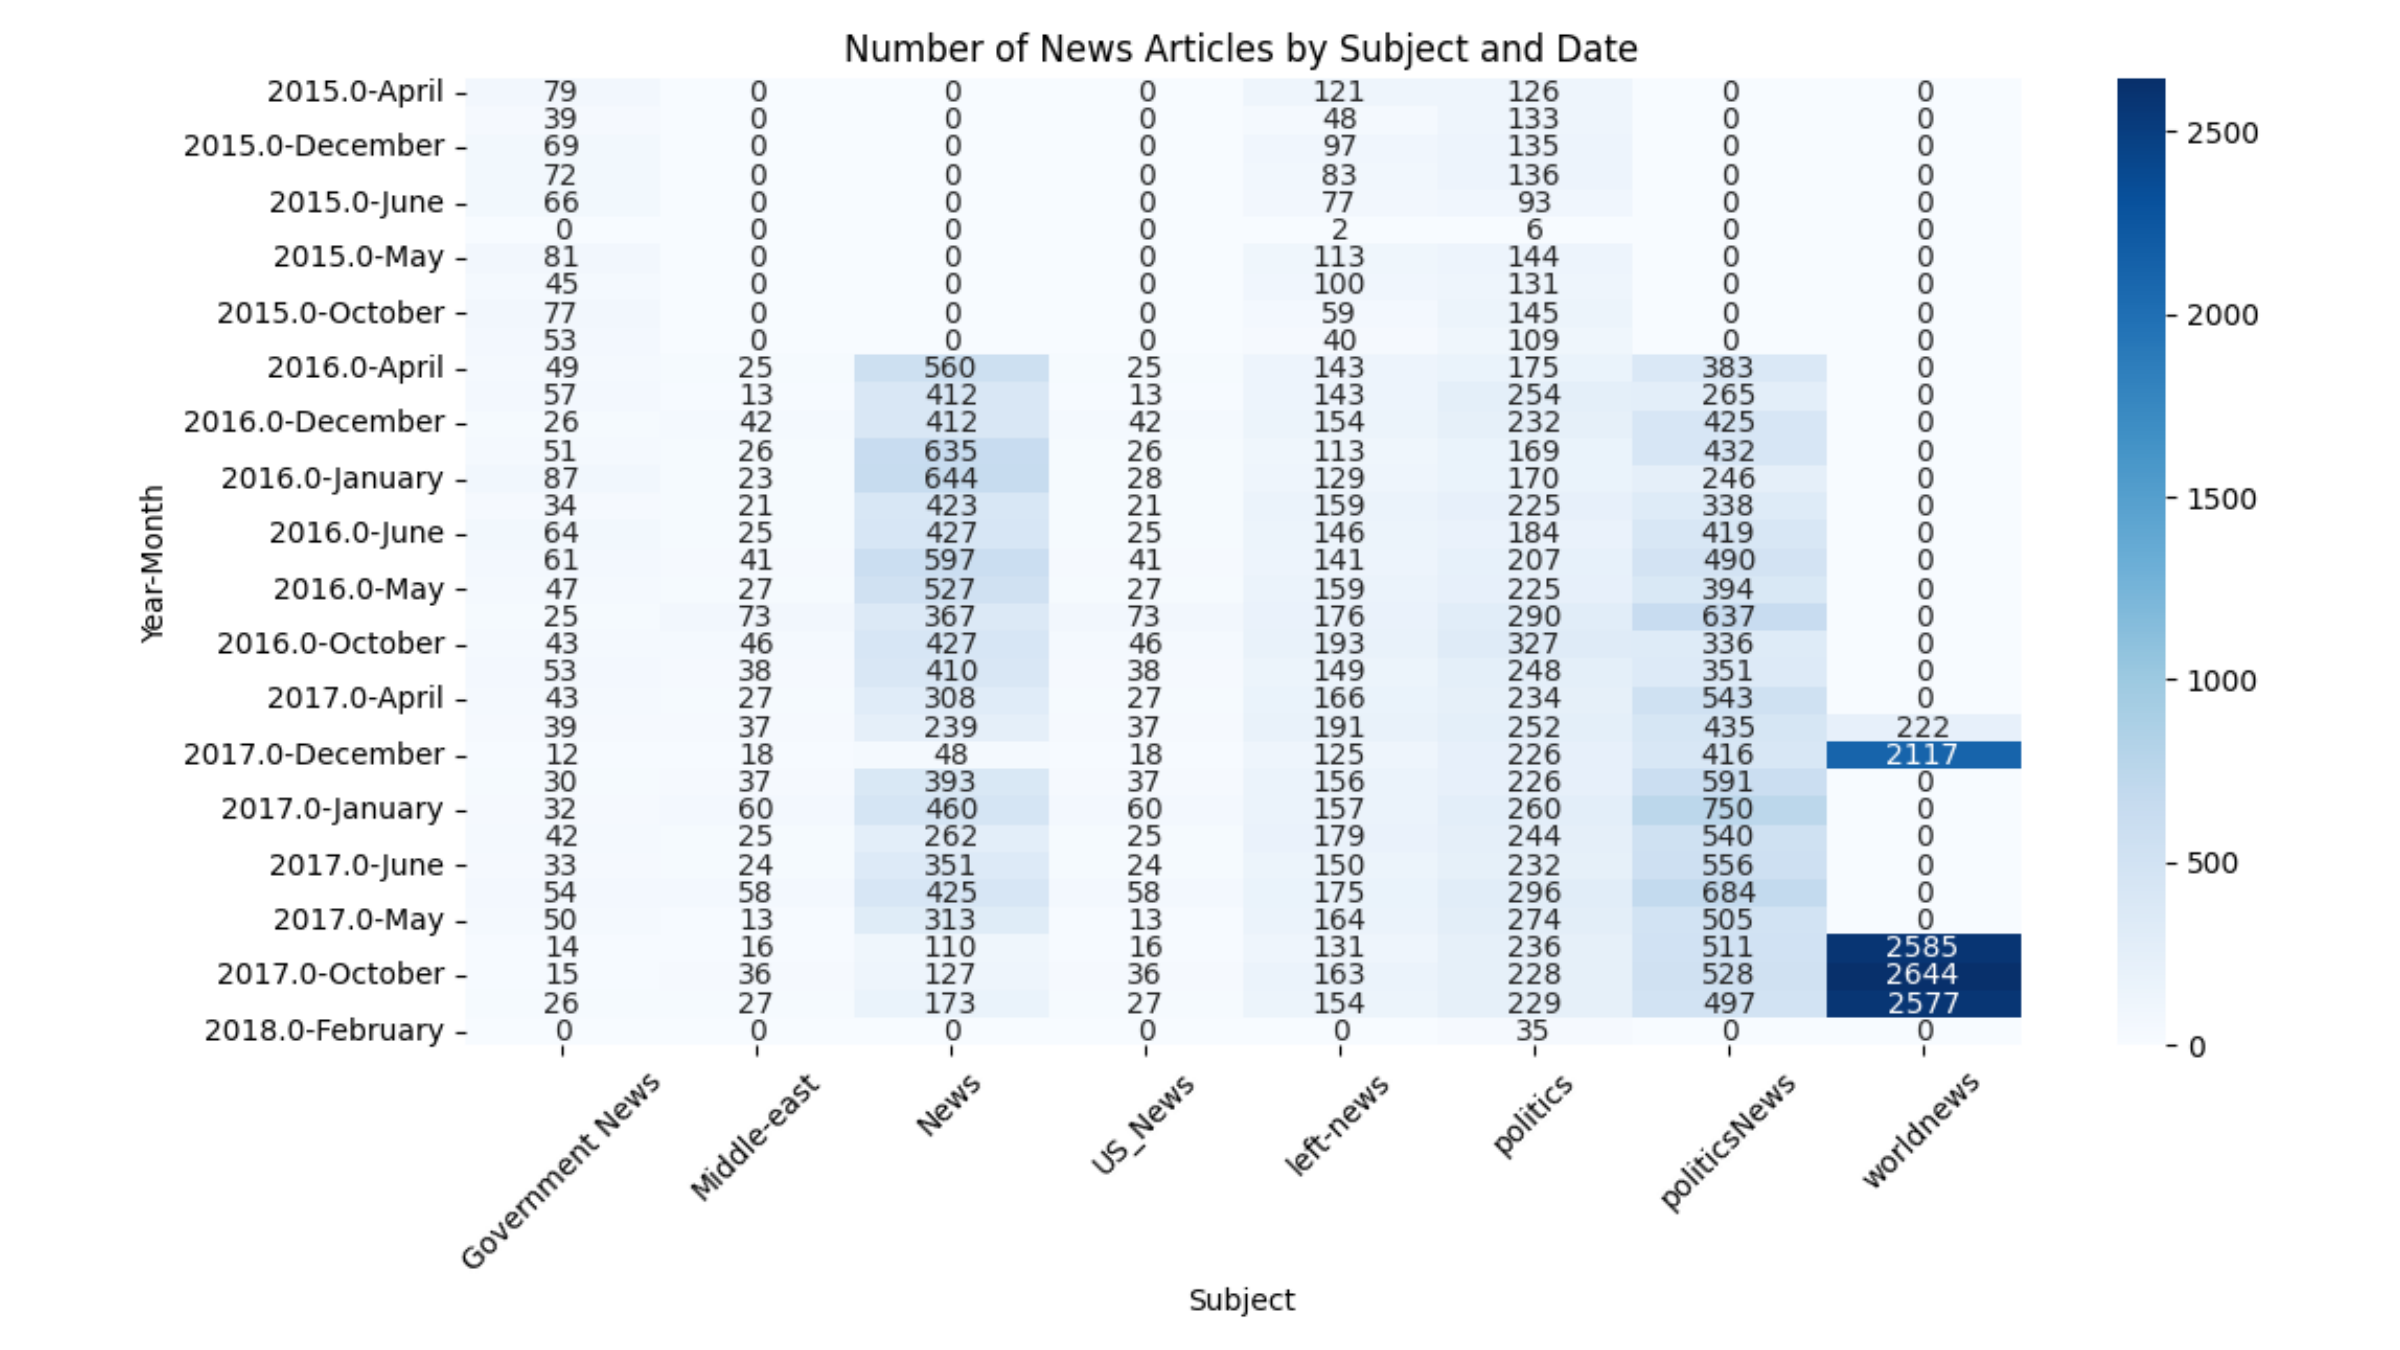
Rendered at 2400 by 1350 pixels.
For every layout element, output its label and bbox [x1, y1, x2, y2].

picture [121, 12, 2279, 1338]
